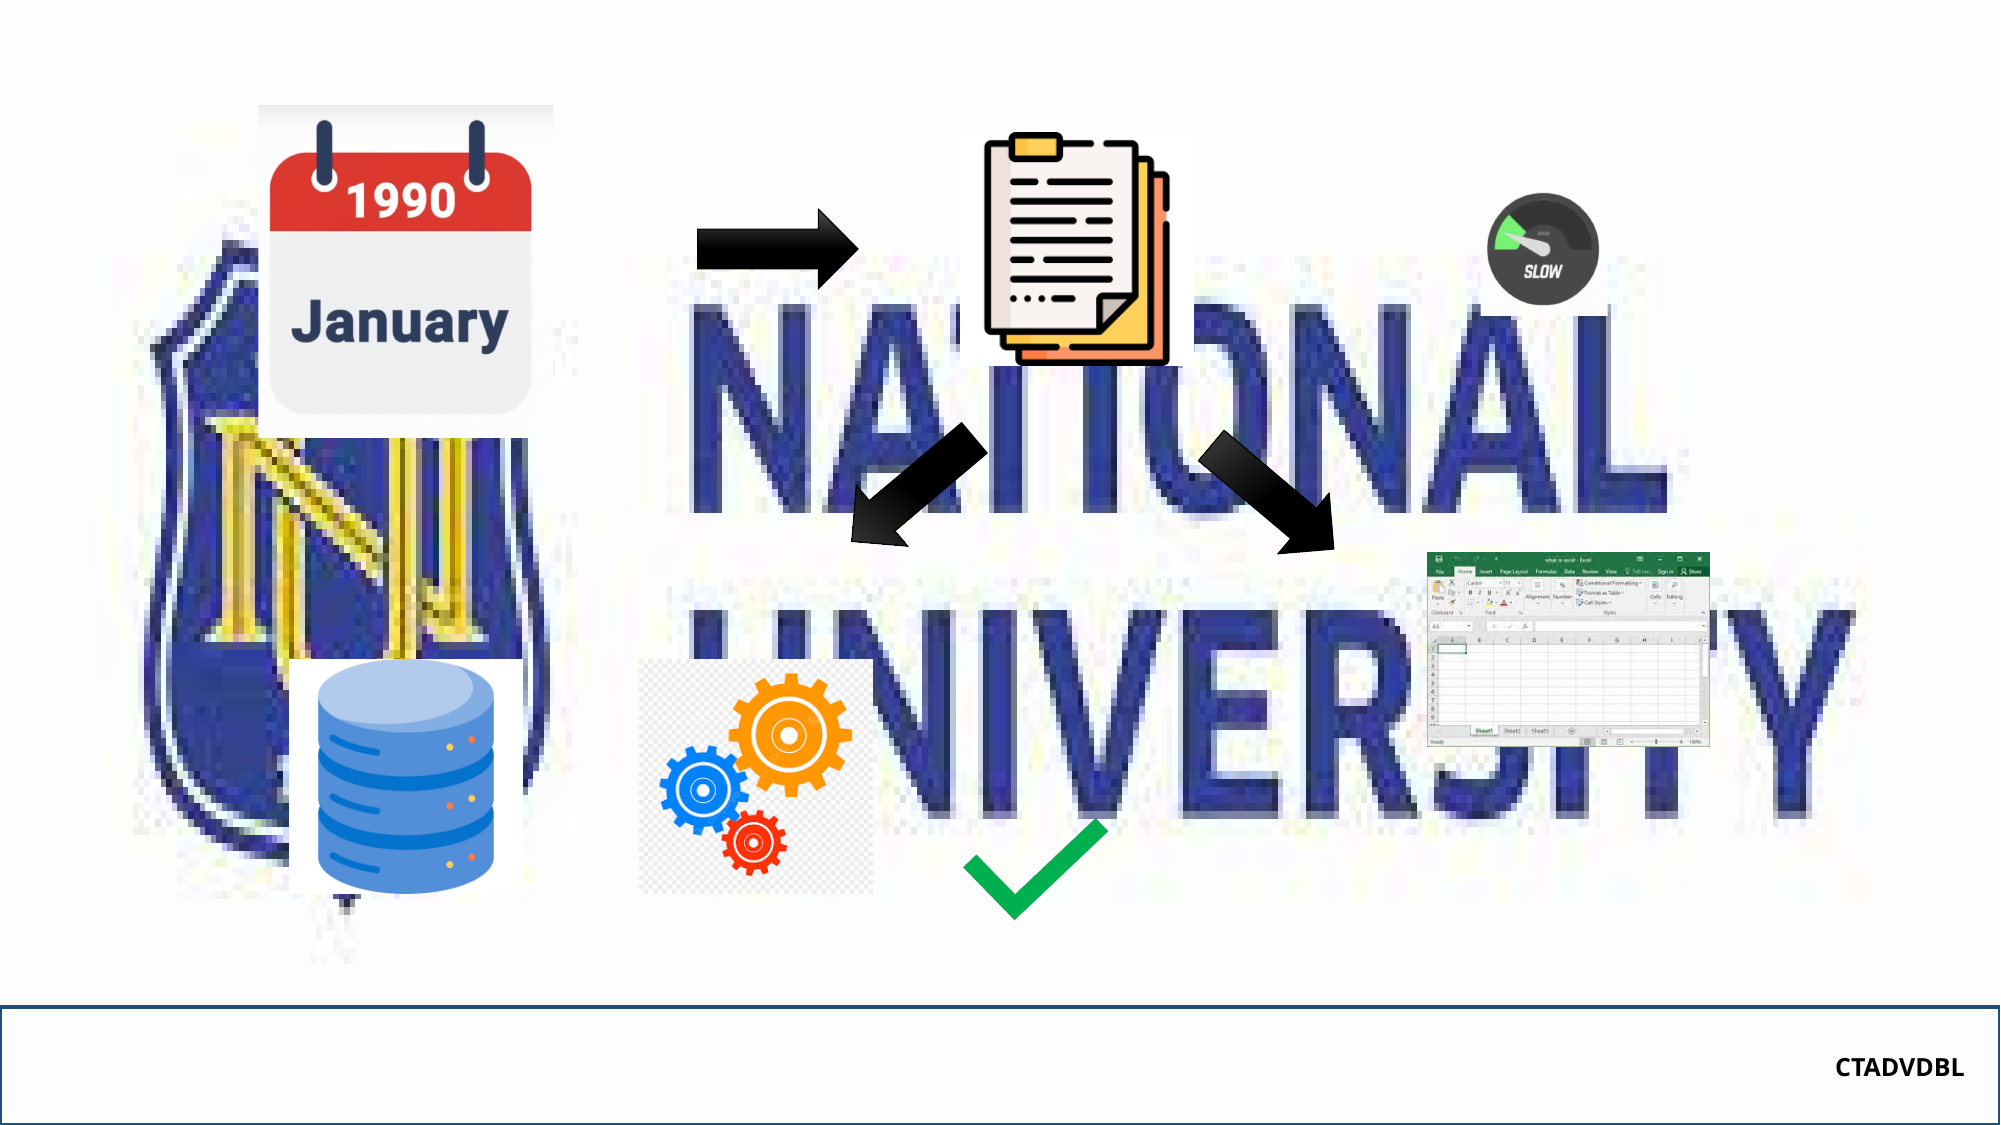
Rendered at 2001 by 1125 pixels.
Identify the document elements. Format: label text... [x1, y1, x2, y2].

footer CTADVDBL [0, 1007, 2000, 1125]
text_box [1197, 429, 1335, 555]
text_box [697, 208, 859, 291]
text_box [851, 421, 988, 547]
picture [0, 0, 2000, 1007]
